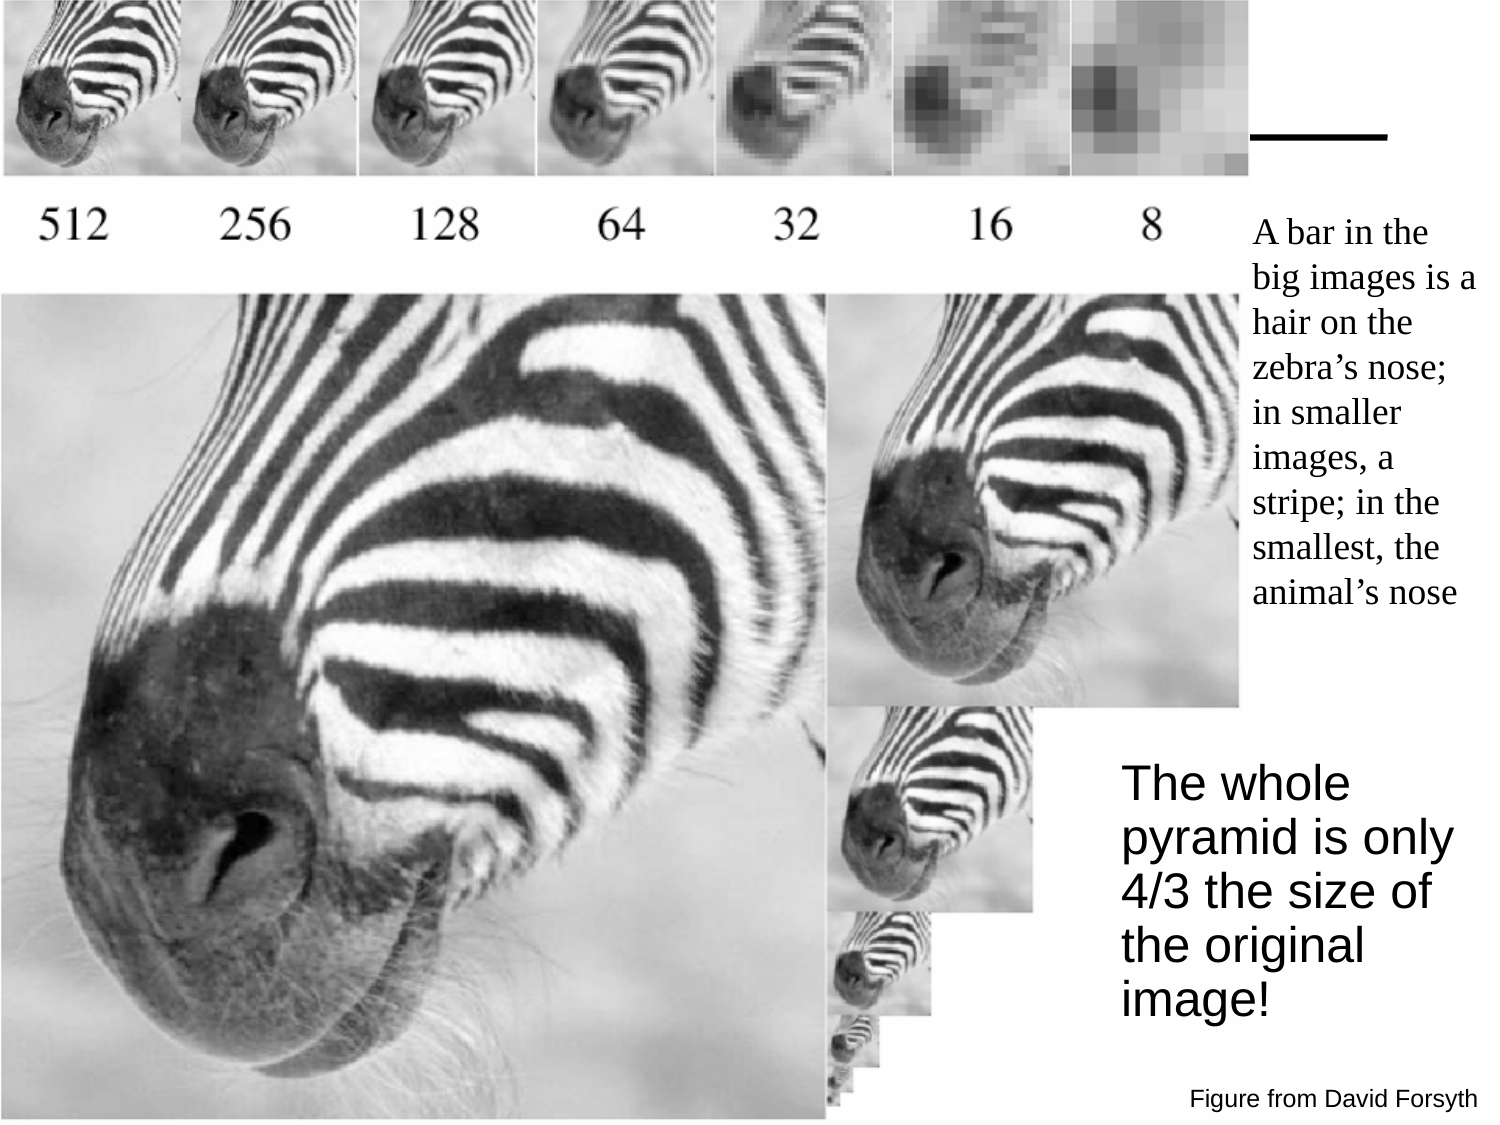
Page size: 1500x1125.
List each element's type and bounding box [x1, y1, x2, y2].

text_box [1251, 749, 1494, 1035]
picture [0, 0, 1251, 1121]
text_box [1251, 199, 1500, 620]
text_box [1251, 1074, 1494, 1120]
